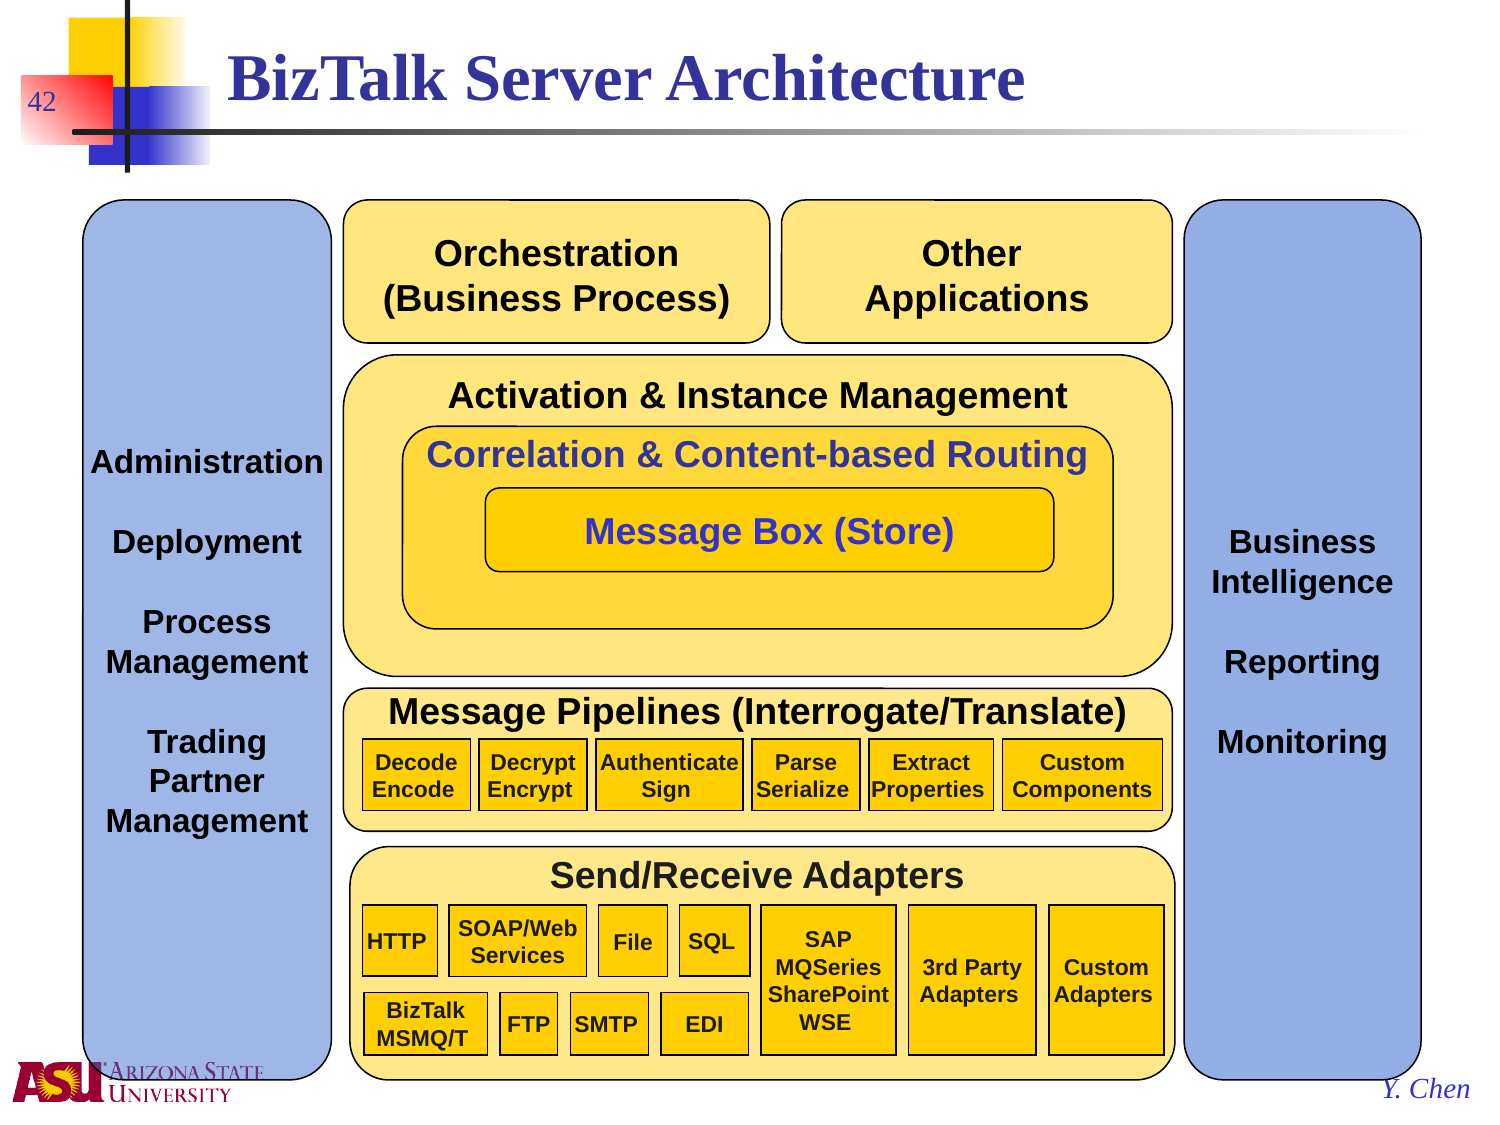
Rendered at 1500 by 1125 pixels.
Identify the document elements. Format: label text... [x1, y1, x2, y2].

text_box Authenticate Sign [595, 739, 744, 811]
text_box Activation & Instance Management [343, 354, 1173, 677]
text_box SQL [679, 904, 750, 977]
text_box Correlation & Content-based Routing [402, 426, 1114, 629]
text_box SOAP/Web Services [449, 904, 587, 977]
slide_number 42 [12, 49, 131, 126]
text_box SAP MQSeries SharePoint WSE [761, 904, 896, 1055]
text_box 3rd Party Adapters [908, 904, 1037, 1055]
text_box Message Box (Store) [485, 487, 1054, 572]
text_box File [598, 904, 668, 977]
text_box Decode Encode [362, 739, 471, 811]
text_box Business Intelligence Reporting Monitoring [1184, 199, 1422, 1080]
text_box Other Applications [781, 199, 1173, 343]
text_box HTTP [362, 904, 438, 977]
picture [12, 1062, 263, 1102]
text_box Extract Properties [868, 739, 994, 811]
text_box Decrypt Encrypt [479, 739, 588, 811]
text_box Orchestration (Business Process) [343, 199, 770, 343]
text_box BizTalk MSMQ/T [364, 992, 488, 1055]
text_box FTP [500, 992, 558, 1055]
text_box SMTP [570, 992, 649, 1055]
text_box Send/Receive Adapters [349, 846, 1175, 1080]
text_box Custom Adapters [1048, 904, 1164, 1055]
text_box Custom Components [1002, 739, 1163, 811]
title BizTalk Server Architecture [212, 24, 1465, 122]
text_box Message Pipelines (Interrogate/Translate) [343, 688, 1173, 832]
text_box Administration Deployment Process Management Trading Partner Management [82, 199, 332, 1080]
text_box EDI [660, 992, 749, 1055]
text_box Parse Serialize [752, 739, 861, 811]
